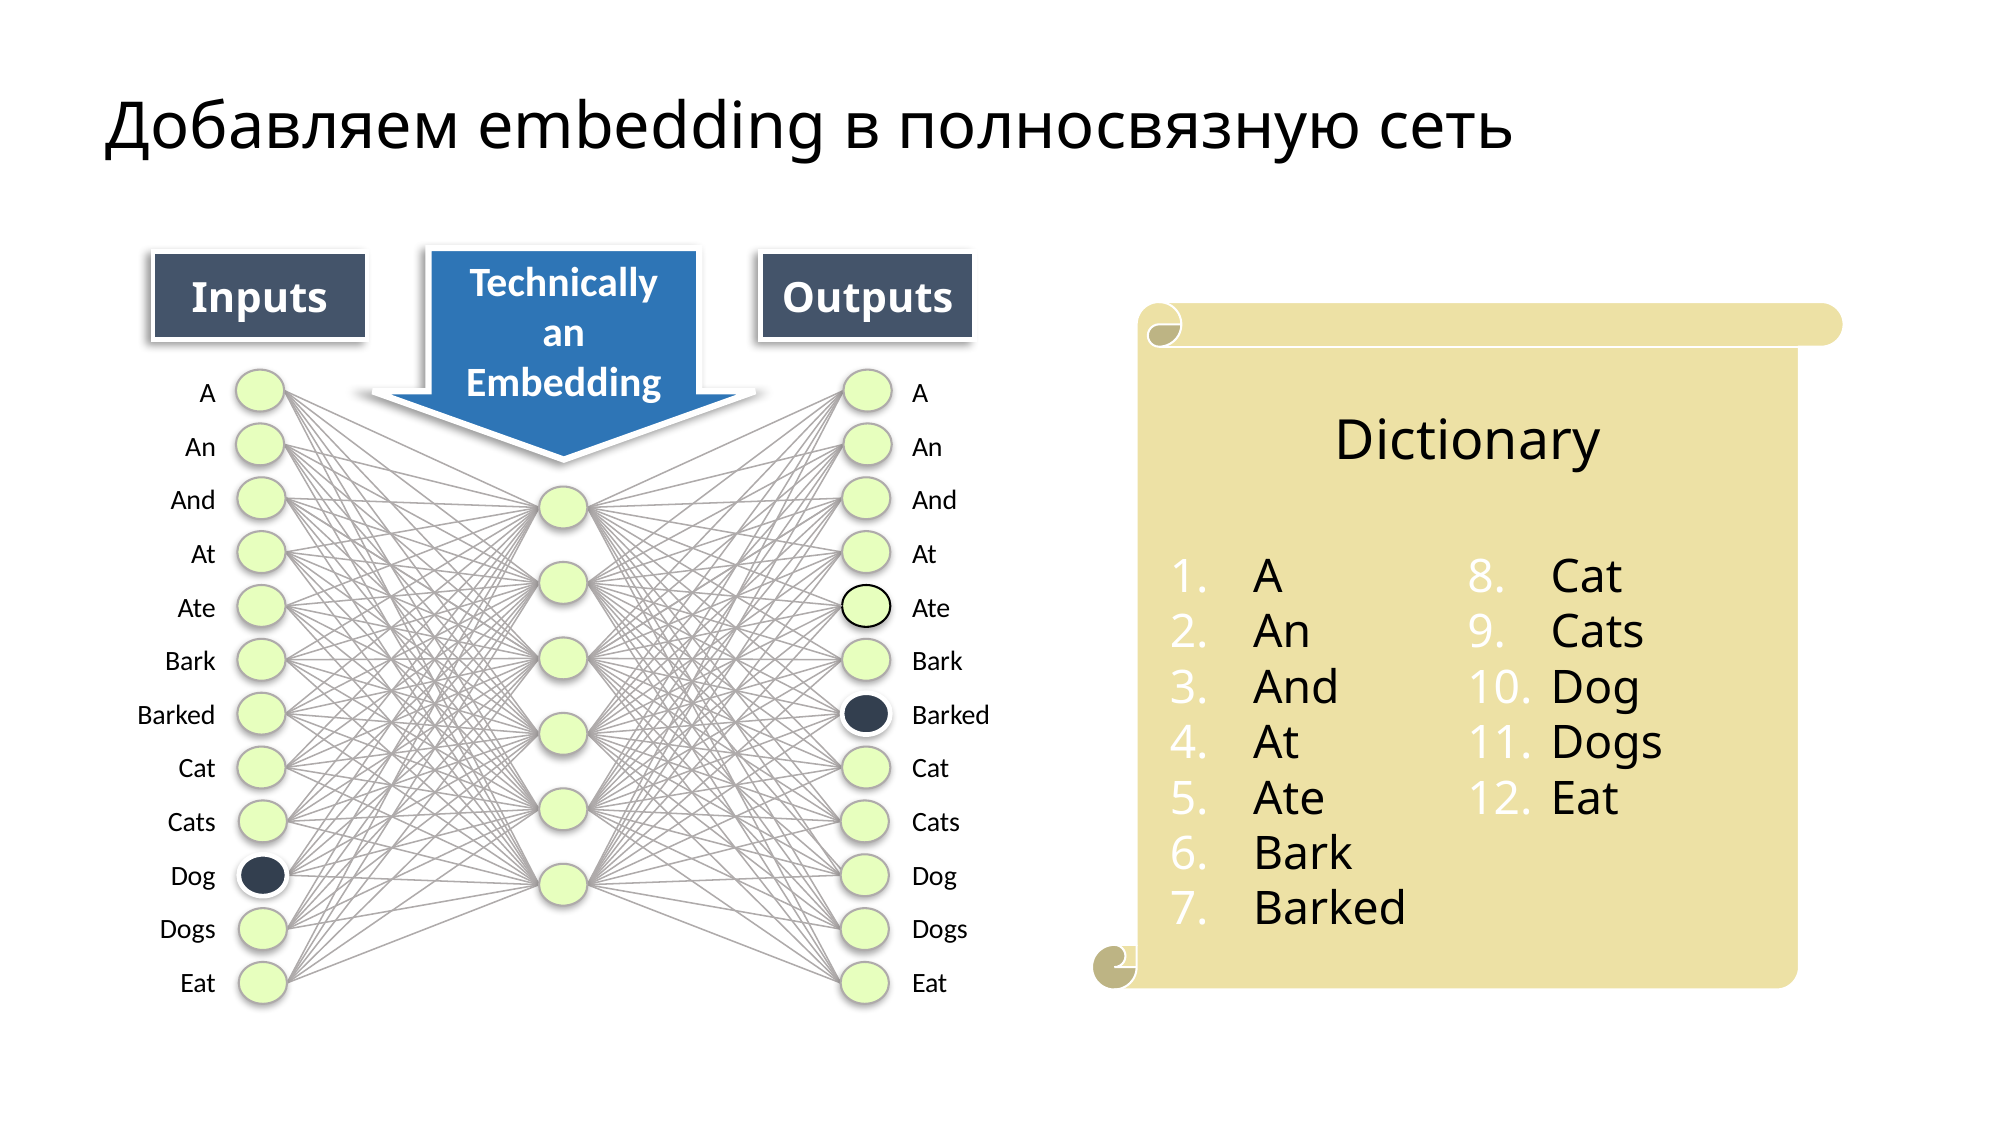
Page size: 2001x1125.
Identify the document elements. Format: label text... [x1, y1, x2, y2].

text_box Inputs [152, 250, 368, 340]
title Добавляем embedding в полносвязную сеть [90, 73, 1910, 182]
text_box Technically an Embedding [427, 246, 701, 369]
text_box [99, 369, 1028, 1007]
text_box Dictionary [1090, 300, 1845, 991]
text_box Outputs [760, 250, 976, 340]
text_box A An And At Ate Bark Barked Cat Cats Dog Dogs Eat [1154, 513, 1780, 967]
